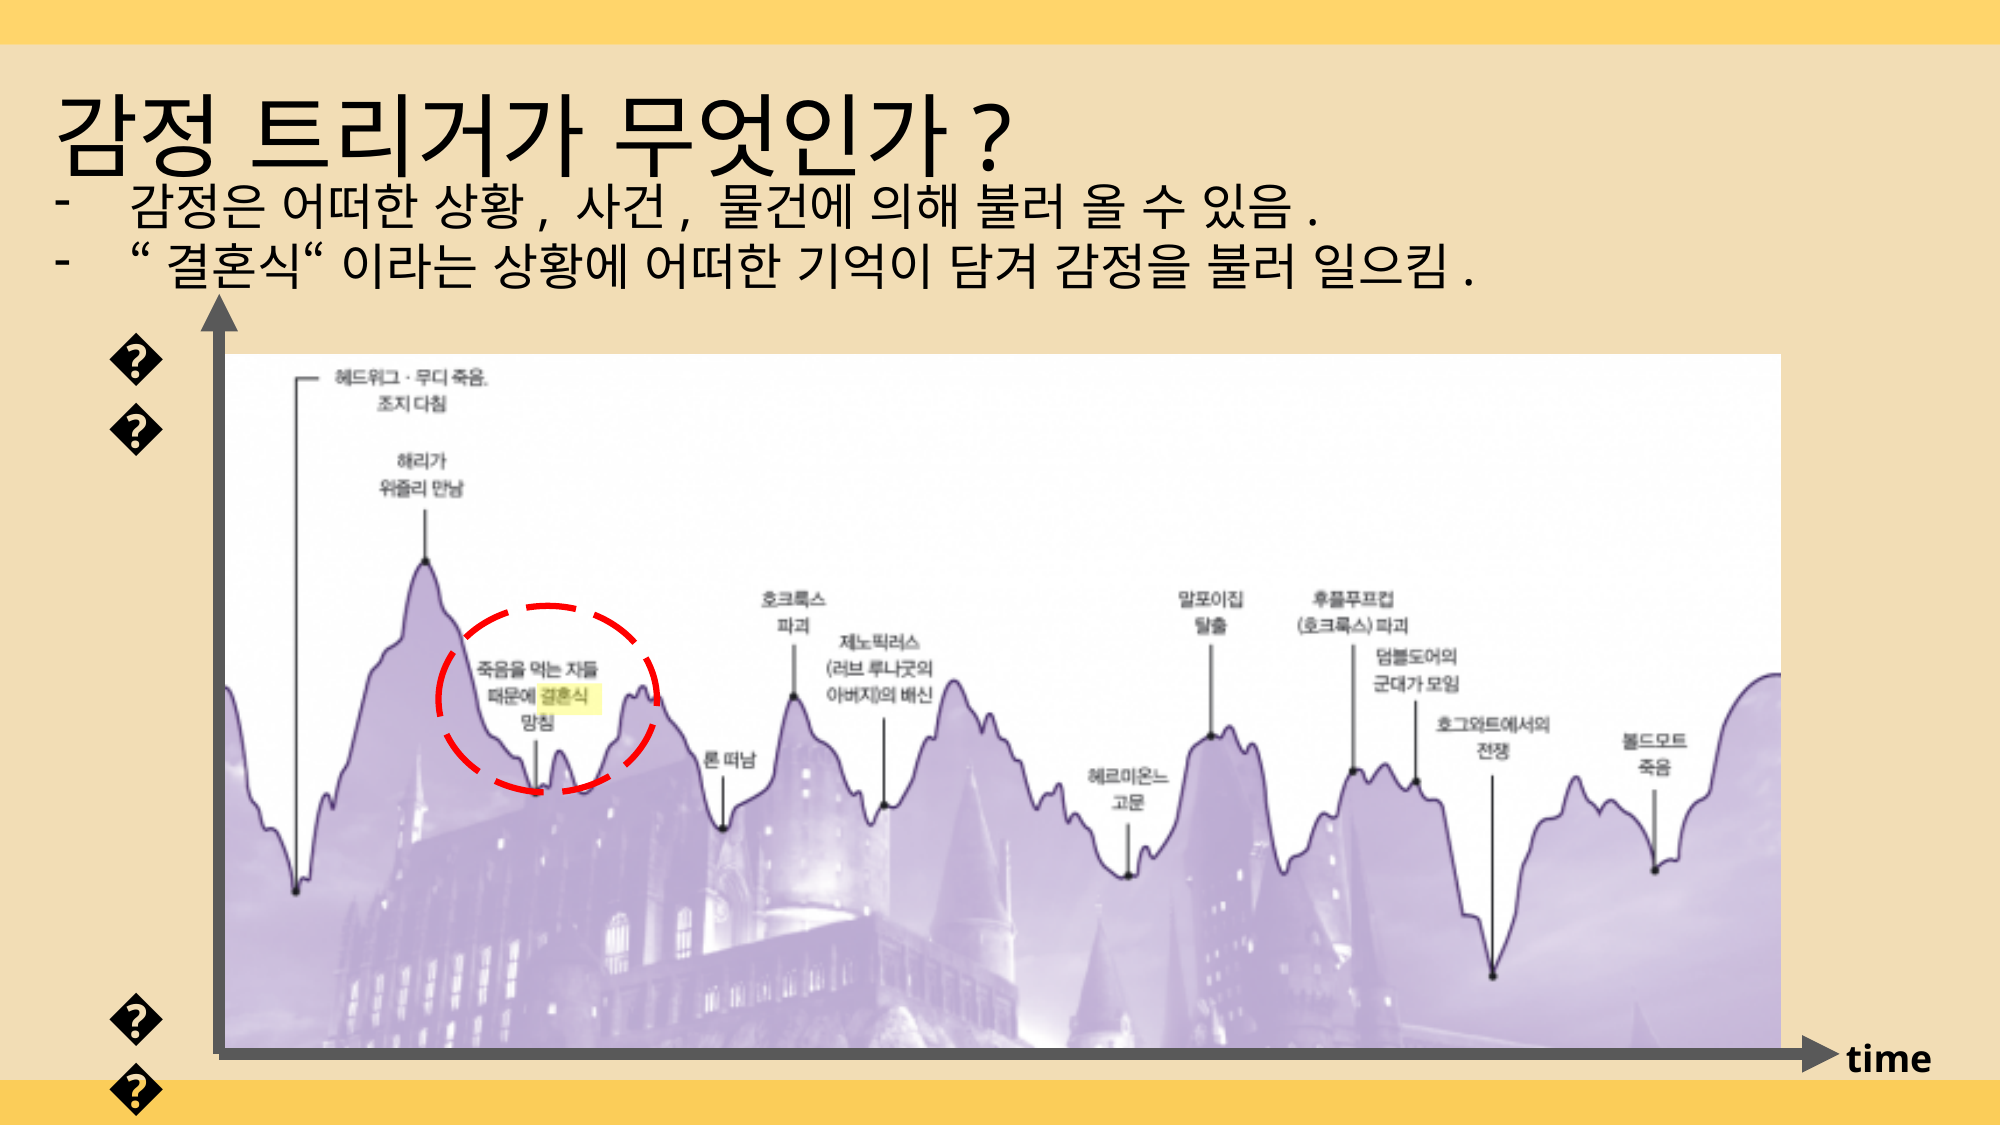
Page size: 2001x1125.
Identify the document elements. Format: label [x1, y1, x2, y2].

text_box [0, 0, 2000, 1125]
picture [220, 354, 1782, 1053]
